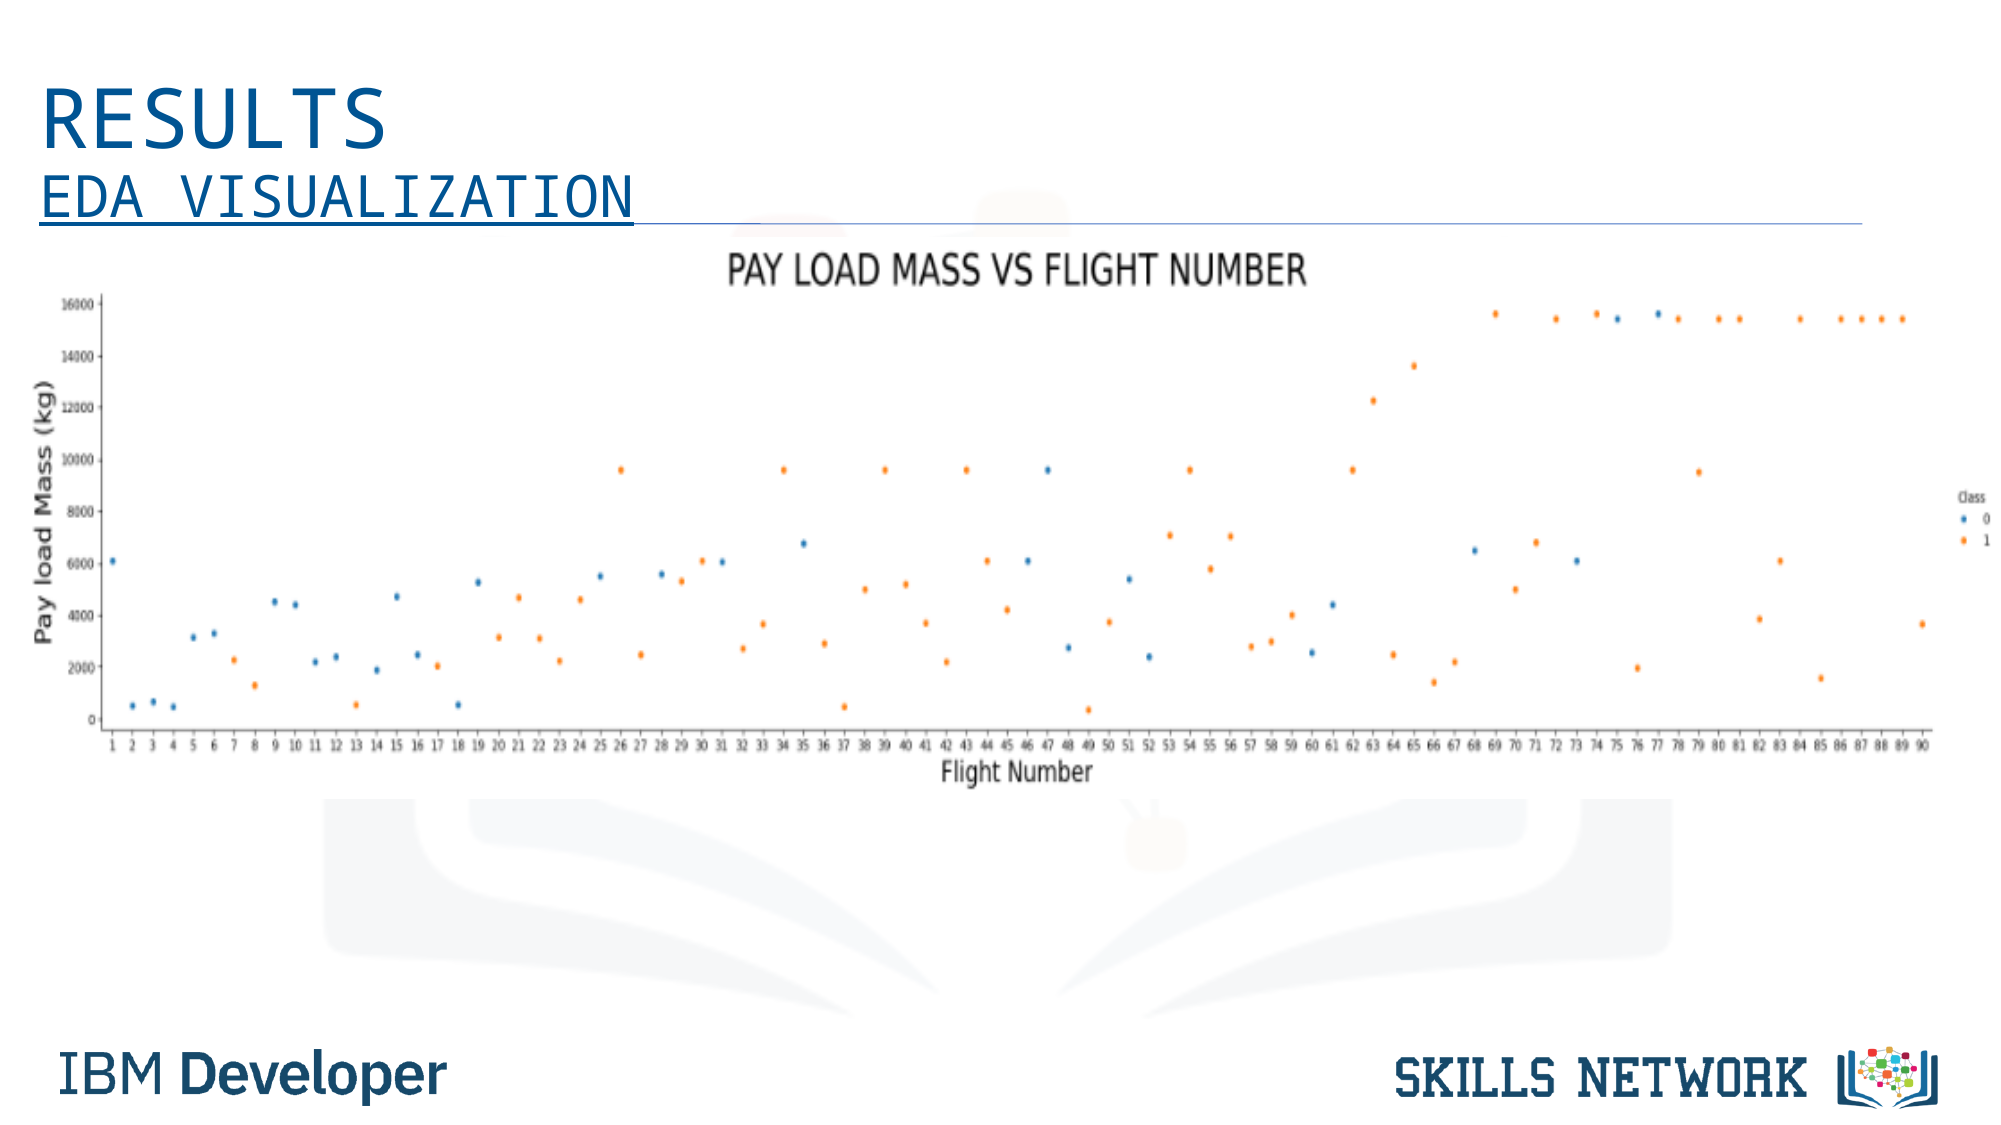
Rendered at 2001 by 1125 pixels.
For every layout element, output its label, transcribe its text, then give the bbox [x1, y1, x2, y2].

title RESULTS EDA VISUALIZATION [24, 44, 659, 237]
picture [1390, 1045, 1945, 1111]
picture [24, 237, 2000, 799]
picture [55, 1045, 459, 1108]
